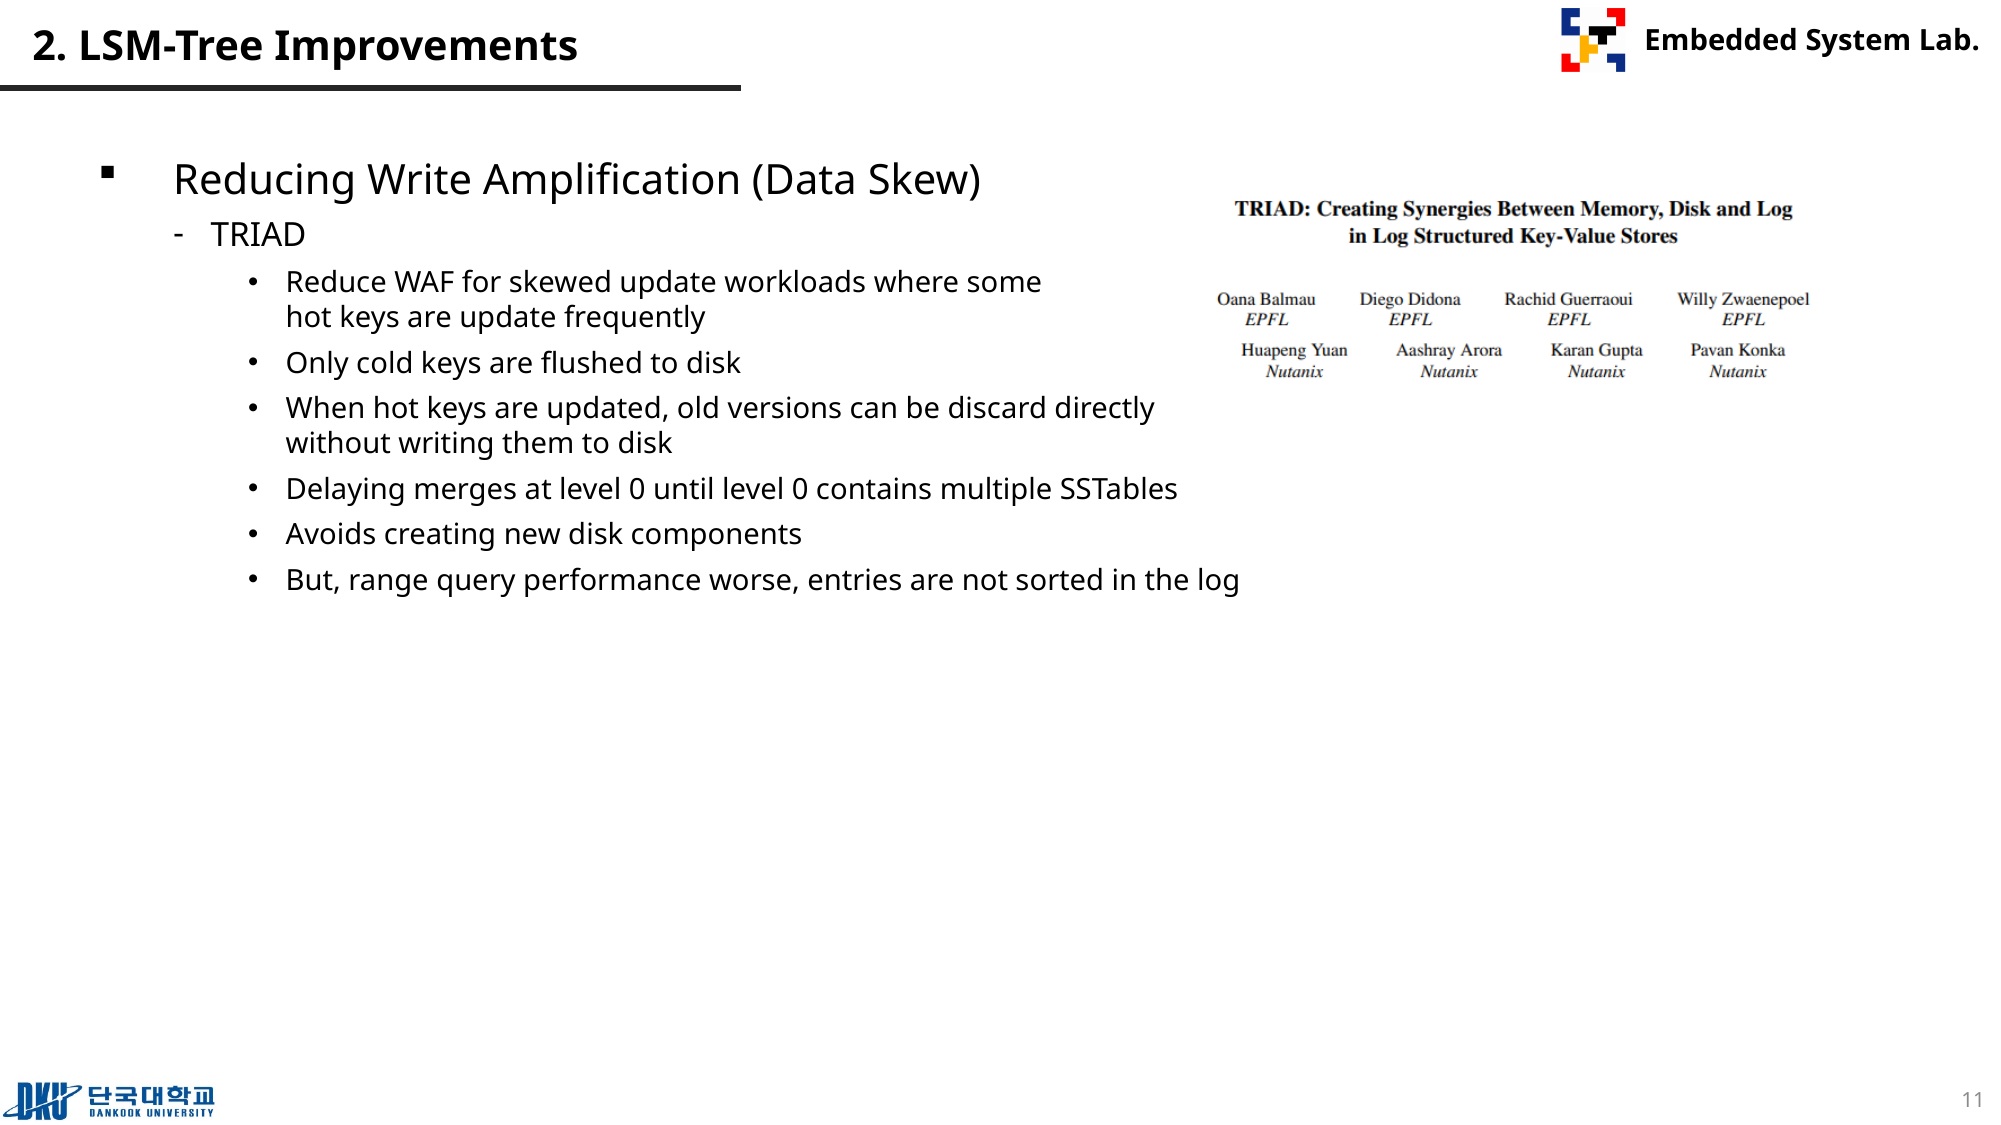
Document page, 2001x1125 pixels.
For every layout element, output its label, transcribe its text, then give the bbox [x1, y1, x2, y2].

list Reducing Write Amplification (Data Skew) TRIAD Reduce WAF for skewed update workloads where some hot keys are update frequently Only cold keys are flushed to disk When hot keys are updated, old versions can be discard directly without writing them to disk Delaying merges at level 0 until level 0 contains multiple SSTables Avoids creating new disk components But, range query performance worse, entries are not sorted in the log [83, 135, 1905, 1046]
picture [0, 1076, 217, 1125]
title 2. LSM-Tree Improvements [17, 17, 1474, 78]
picture [1560, 7, 1626, 73]
slide_number 11 [1550, 1076, 2000, 1125]
picture [1200, 174, 1824, 393]
